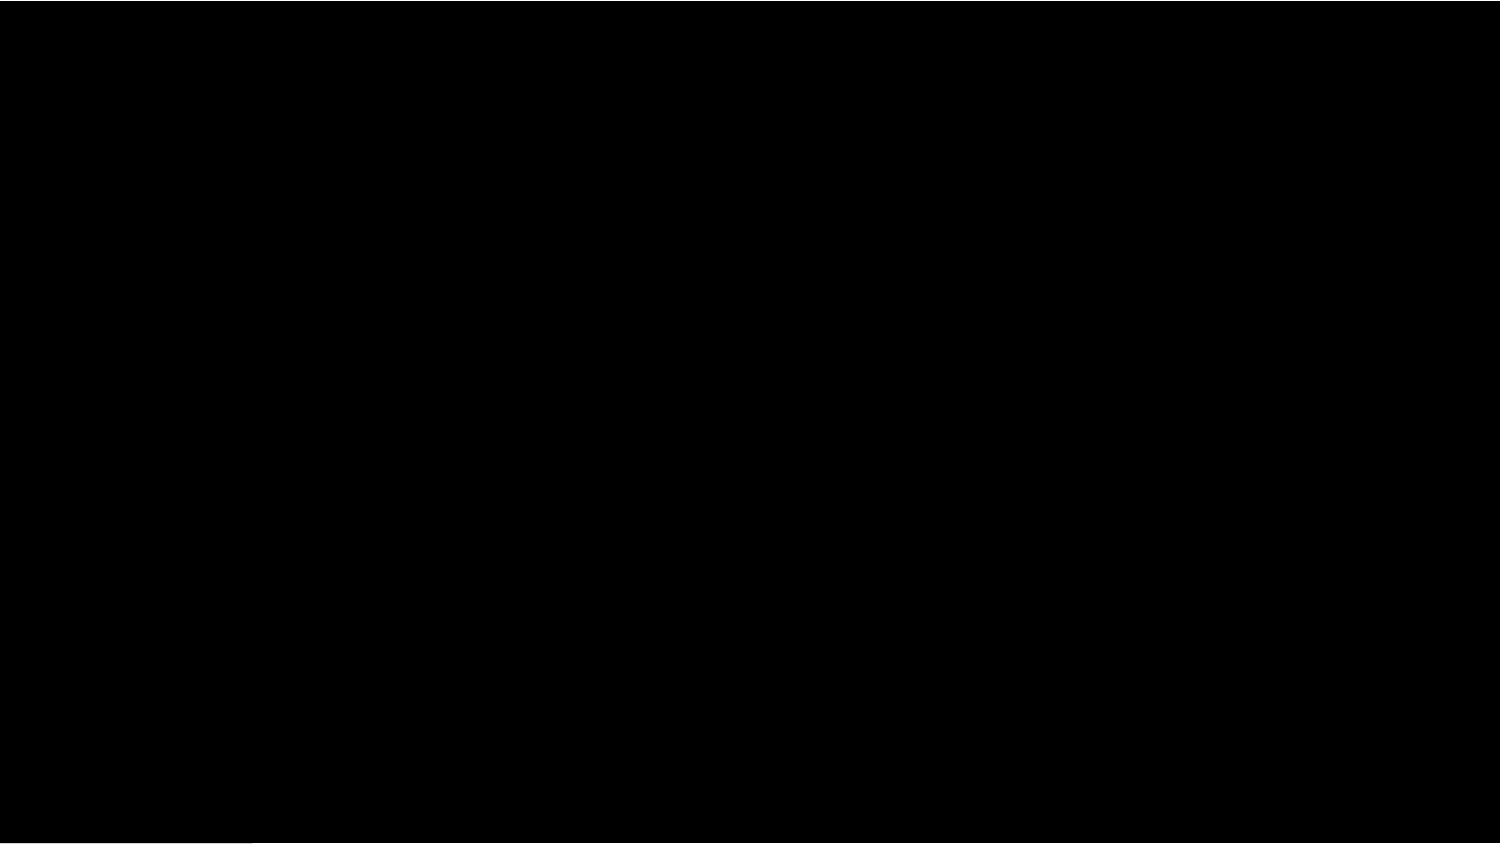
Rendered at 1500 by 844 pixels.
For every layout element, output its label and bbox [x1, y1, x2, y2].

text_box [0, 0, 1500, 844]
